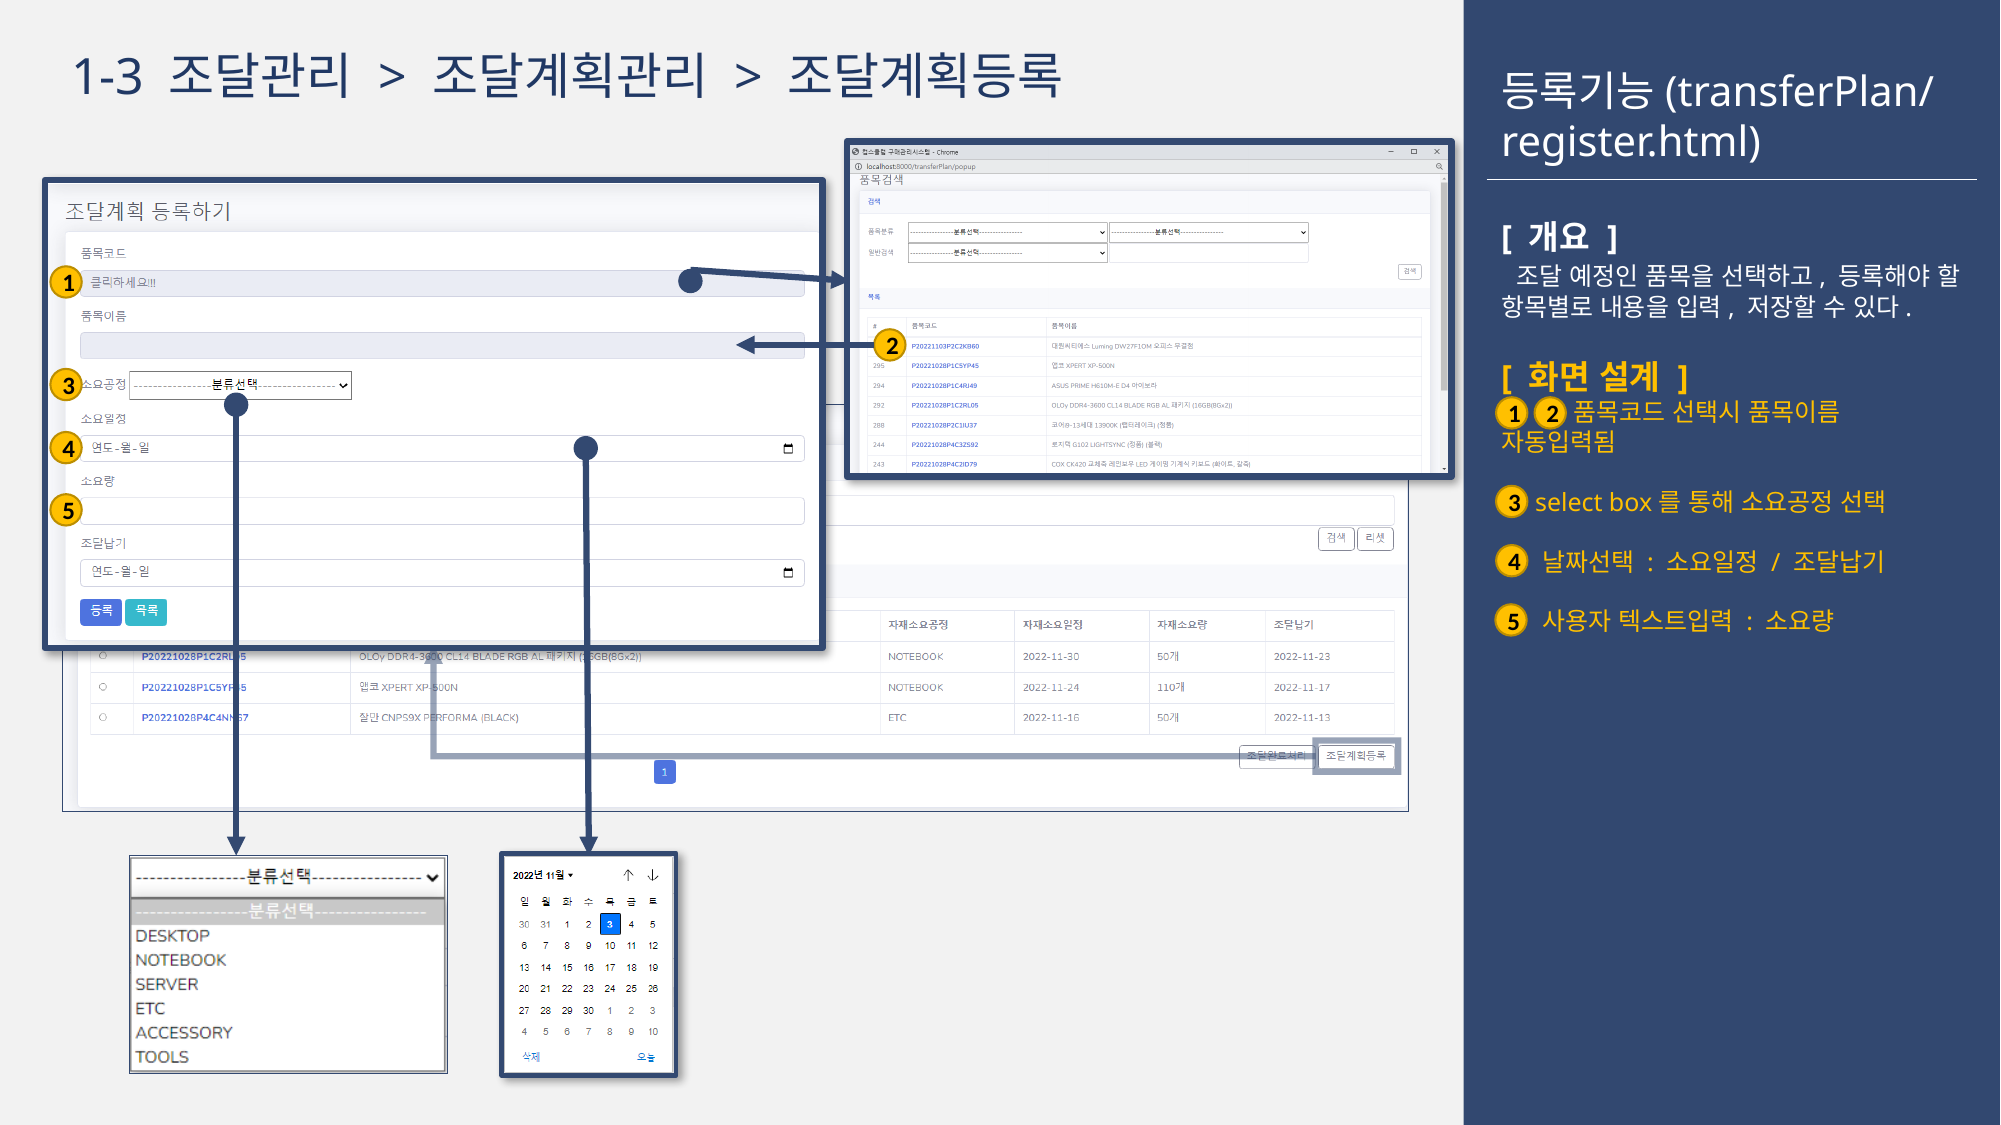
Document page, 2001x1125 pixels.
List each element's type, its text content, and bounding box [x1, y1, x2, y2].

picture [504, 855, 674, 1074]
text_box 5 [1494, 603, 1528, 637]
text_box 1-3 조달관리 > 조달계획관리 > 조달계획등록 [56, 37, 1079, 112]
text_box 3 [1495, 484, 1529, 519]
text_box [ 개요 ] 조달 예정인 품목을 선택하고, 등록해야 할 항목별로 내용을 입력, 저장할 수 있다. [ 화면 설계 ] 1. 품목코드 선택시 품목이름 자동입력됨 2. select box를 통해 소요공정 선택 날짜선택 : 소요일정 / 조달납기 사용자 텍스트입력 : 소요량 [1486, 209, 1978, 644]
text_box 등록기능(transferPlan/register.html) [1486, 57, 1978, 172]
picture [129, 855, 448, 1074]
text_box [1463, 0, 2000, 1125]
text_box 2 [1533, 396, 1567, 430]
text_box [589, 645, 1316, 757]
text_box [585, 459, 589, 856]
picture [47, 144, 1449, 812]
text_box 4 [1495, 543, 1529, 578]
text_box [433, 645, 585, 757]
text_box 1 [1495, 396, 1529, 430]
